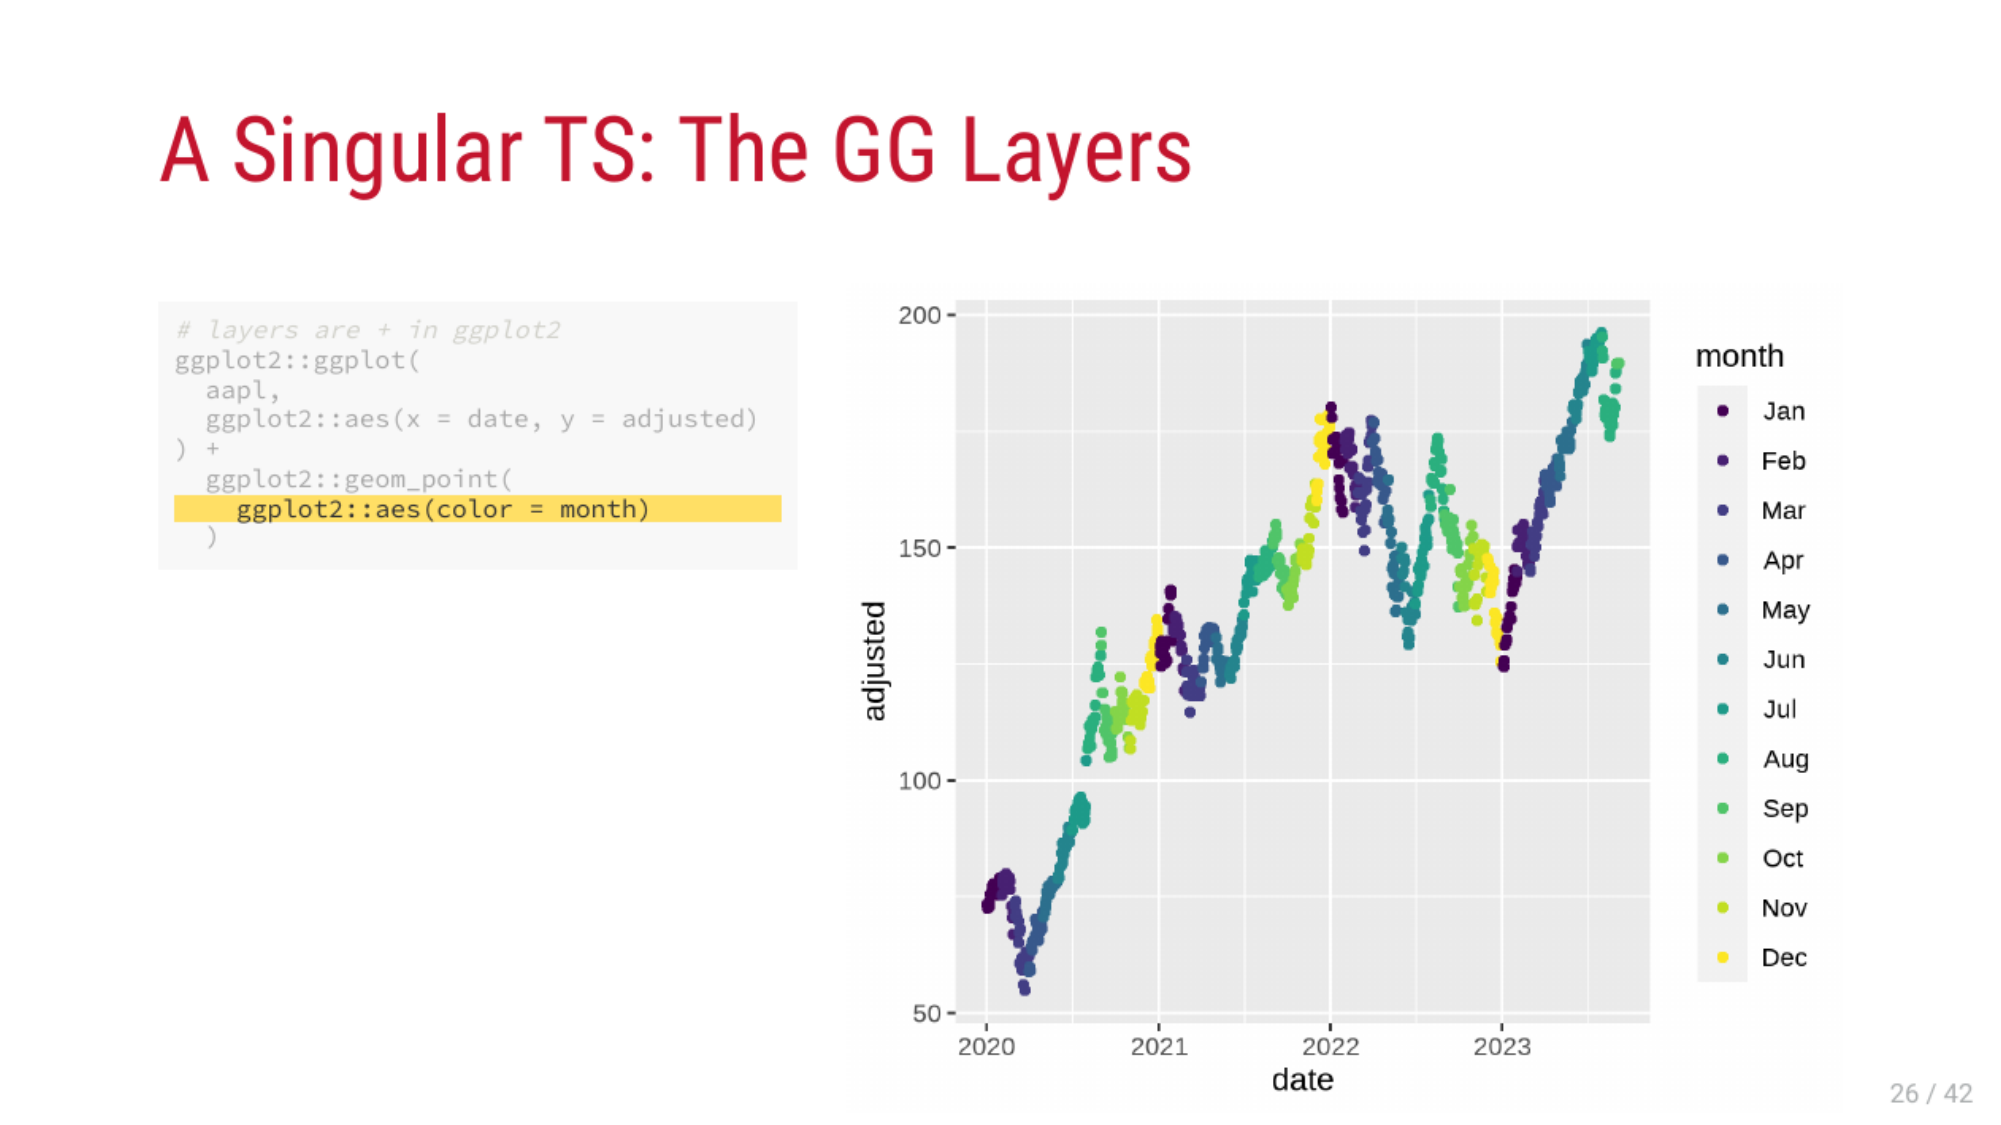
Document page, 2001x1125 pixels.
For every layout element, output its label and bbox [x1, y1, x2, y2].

list [0, 0, 2000, 1125]
